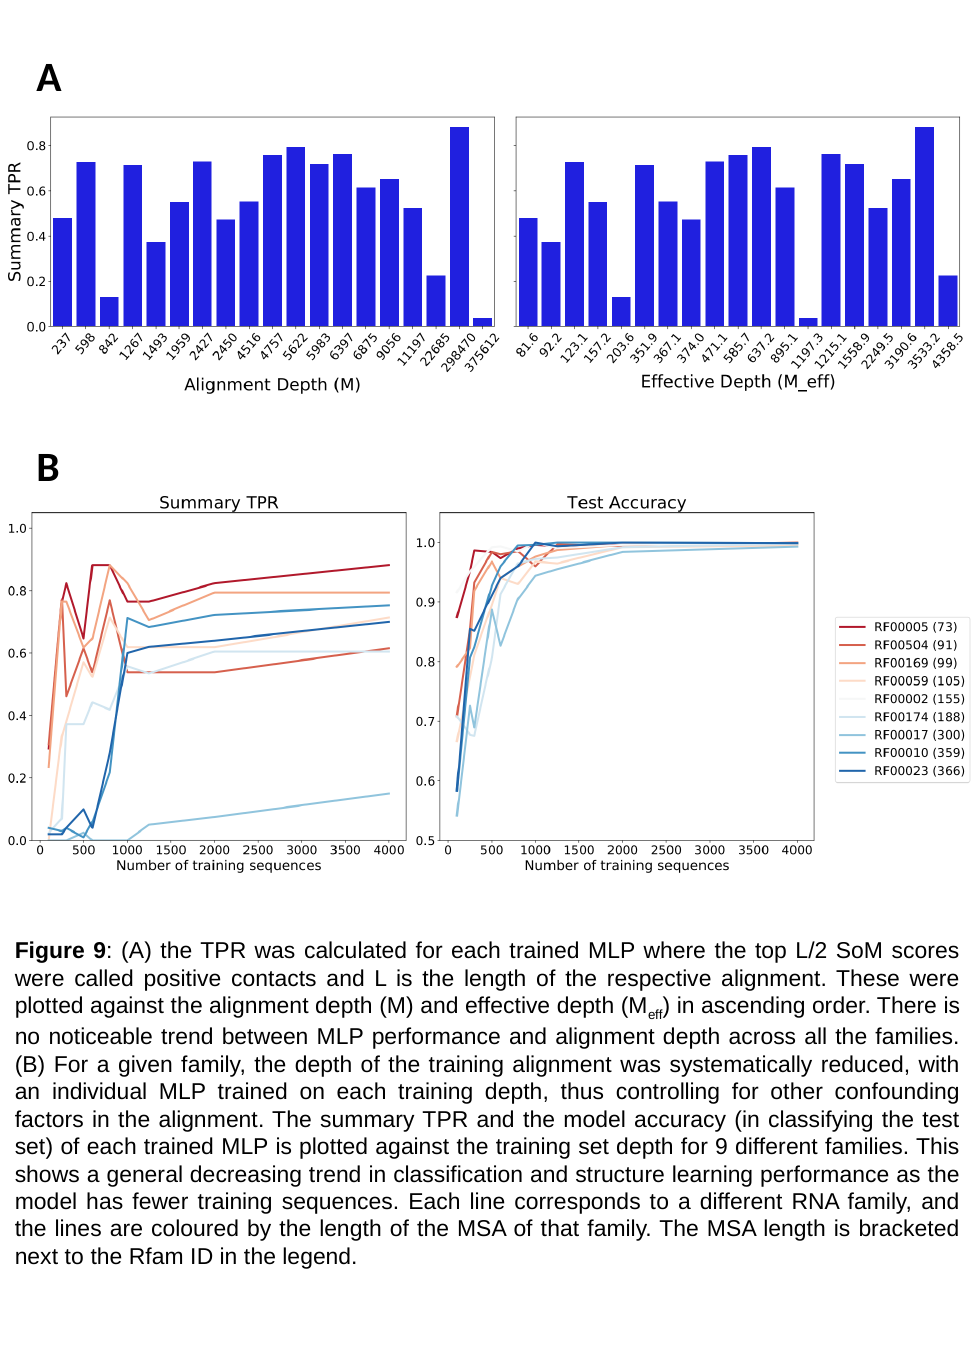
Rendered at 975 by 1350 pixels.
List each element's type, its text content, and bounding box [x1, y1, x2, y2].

text_box Figure 9: (A) the TPR was calculated for each trained MLP where the top L/2 SoM scores were called positive contacts and L is the length of the respective alignment. These were plotted against the alignment depth (M) and effective depth (Meff) in ascending order. There is no noticeable trend between MLP performance and alignment depth across all the families. (B) For a given family, the depth of the training alignment was systematically reduced, with an individual MLP trained on each training depth, thus controlling for other confounding factors in the alignment. The summary TPR and the model accuracy (in classifying the test set) of each trained MLP is plotted against the training set depth for 9 different families. This shows a general decreasing trend in classification and structure learning performance as the model has fewer training sequences. Each line corresponds to a different RNA family, and the lines are coloured by the length of the MSA of that family. The MSA length is bracketed next to the Rfam ID in the legend. [0, 928, 975, 1332]
text_box B [21, 432, 74, 488]
picture [0, 107, 975, 400]
picture [0, 488, 975, 879]
text_box A [21, 41, 74, 107]
